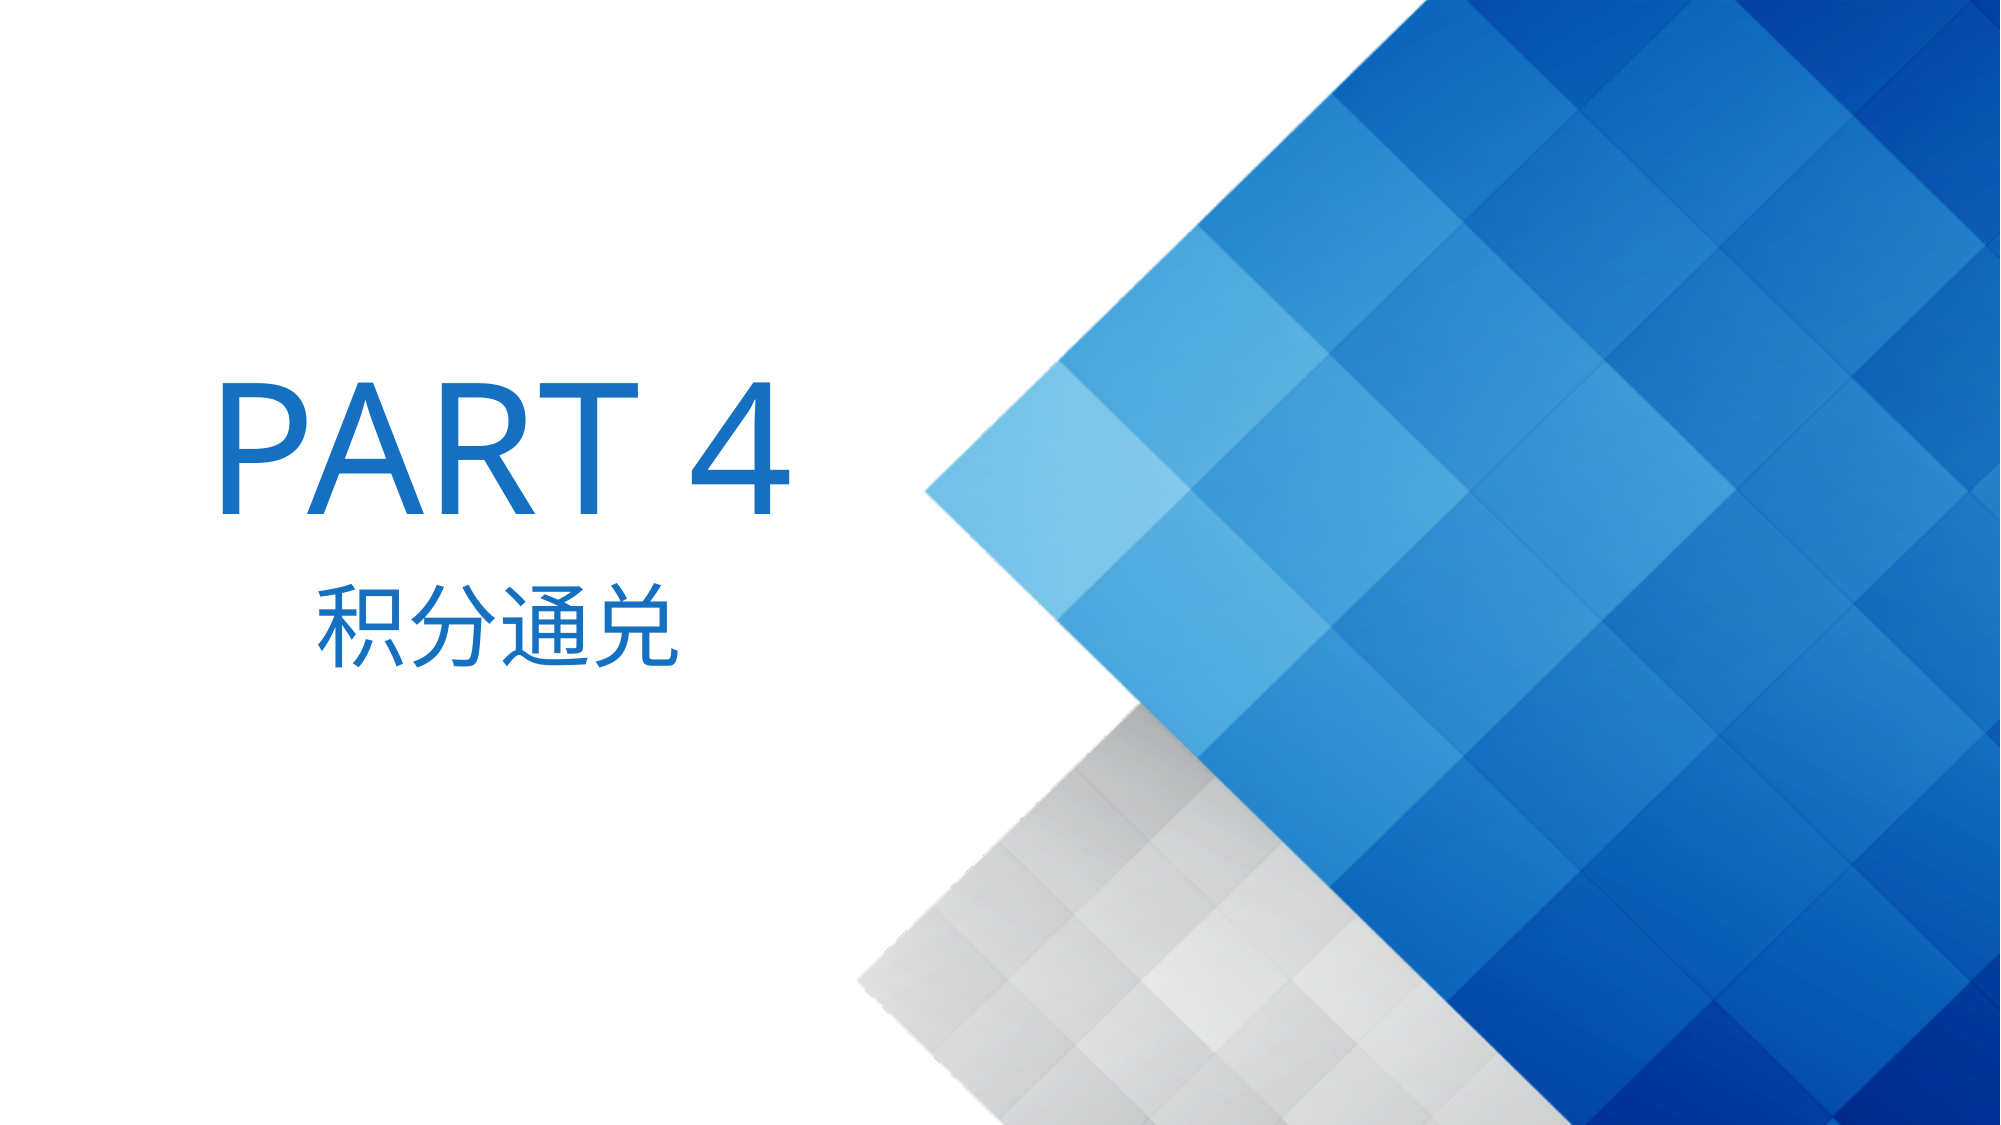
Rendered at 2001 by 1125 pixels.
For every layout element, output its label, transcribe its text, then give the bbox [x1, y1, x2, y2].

picture [857, 0, 2000, 1125]
text_box 积分通兑 [70, 560, 929, 686]
text_box PART 4 [112, 323, 886, 559]
